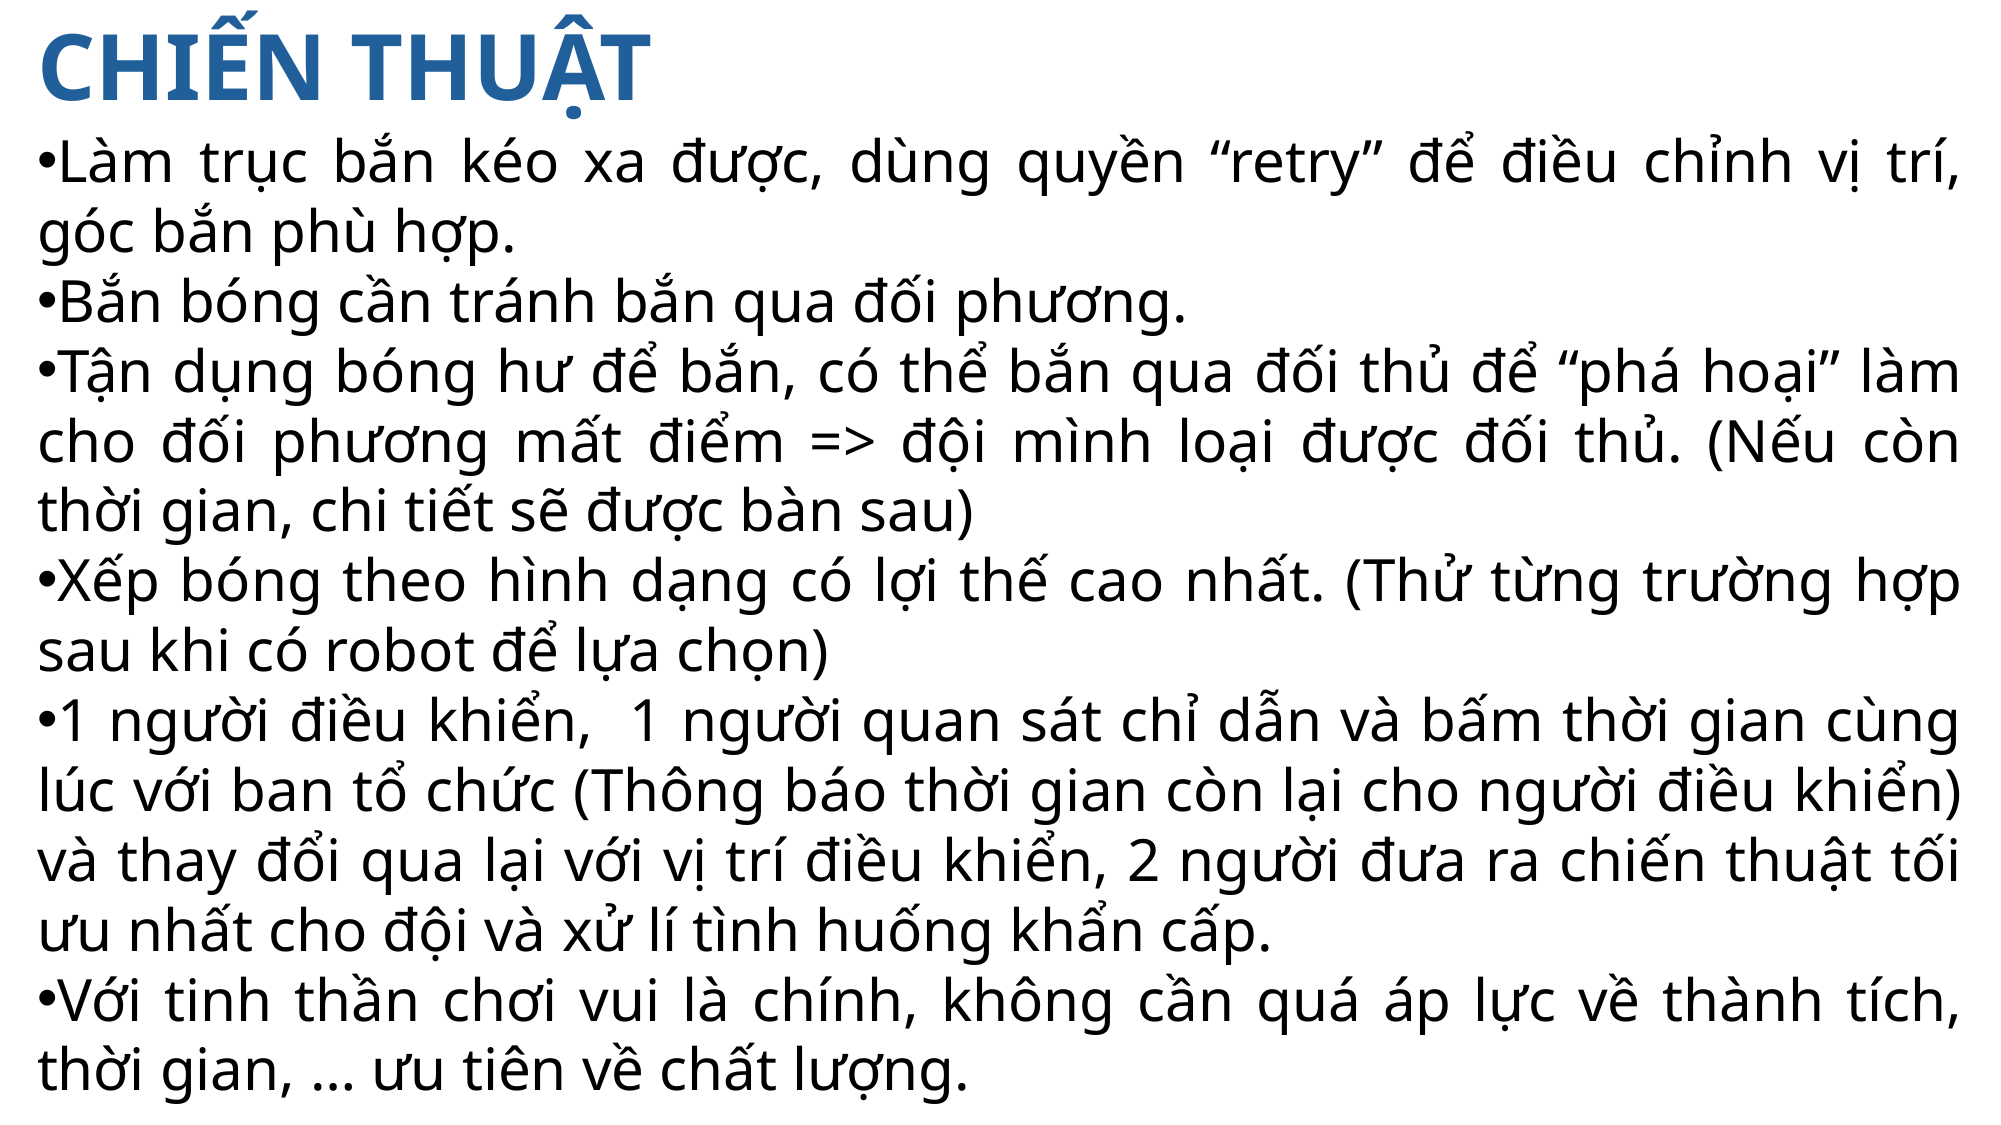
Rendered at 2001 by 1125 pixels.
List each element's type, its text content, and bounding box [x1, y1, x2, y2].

list Làm trục bắn kéo xa được, dùng quyền “retry” để điều chỉnh vị trí, góc bắn phù hợp. Bắn bóng cần tránh bắn qua đối phương. Tận dụng bóng hư để bắn, có thể bắn qua đối thủ để “phá hoại” làm cho đối phương mất điểm => đội mình loại được đối thủ. (Nếu còn thời gian, chi tiết sẽ được bàn sau) Xếp bóng theo hình dạng có lợi thế cao nhất. (Thử từng trường hợp sau khi có robot để lựa chọn) 1 người điều khiển, 1 người quan sát chỉ dẫn và bấm thời gian cùng lúc với ban tổ chức (Thông báo thời gian còn lại cho người điều khiển) và thay đổi qua lại với vị trí điều khiển, 2 người đưa ra chiến thuật tối ưu nhất cho đội và xử lí tình huống khẩn cấp. Với tinh thần chơi vui là chính, không cần quá áp lực về thành tích, thời gian, … ưu tiên về chất lượng. [22, 116, 1978, 1116]
title CHIẾN THUẬT [22, 0, 1978, 116]
